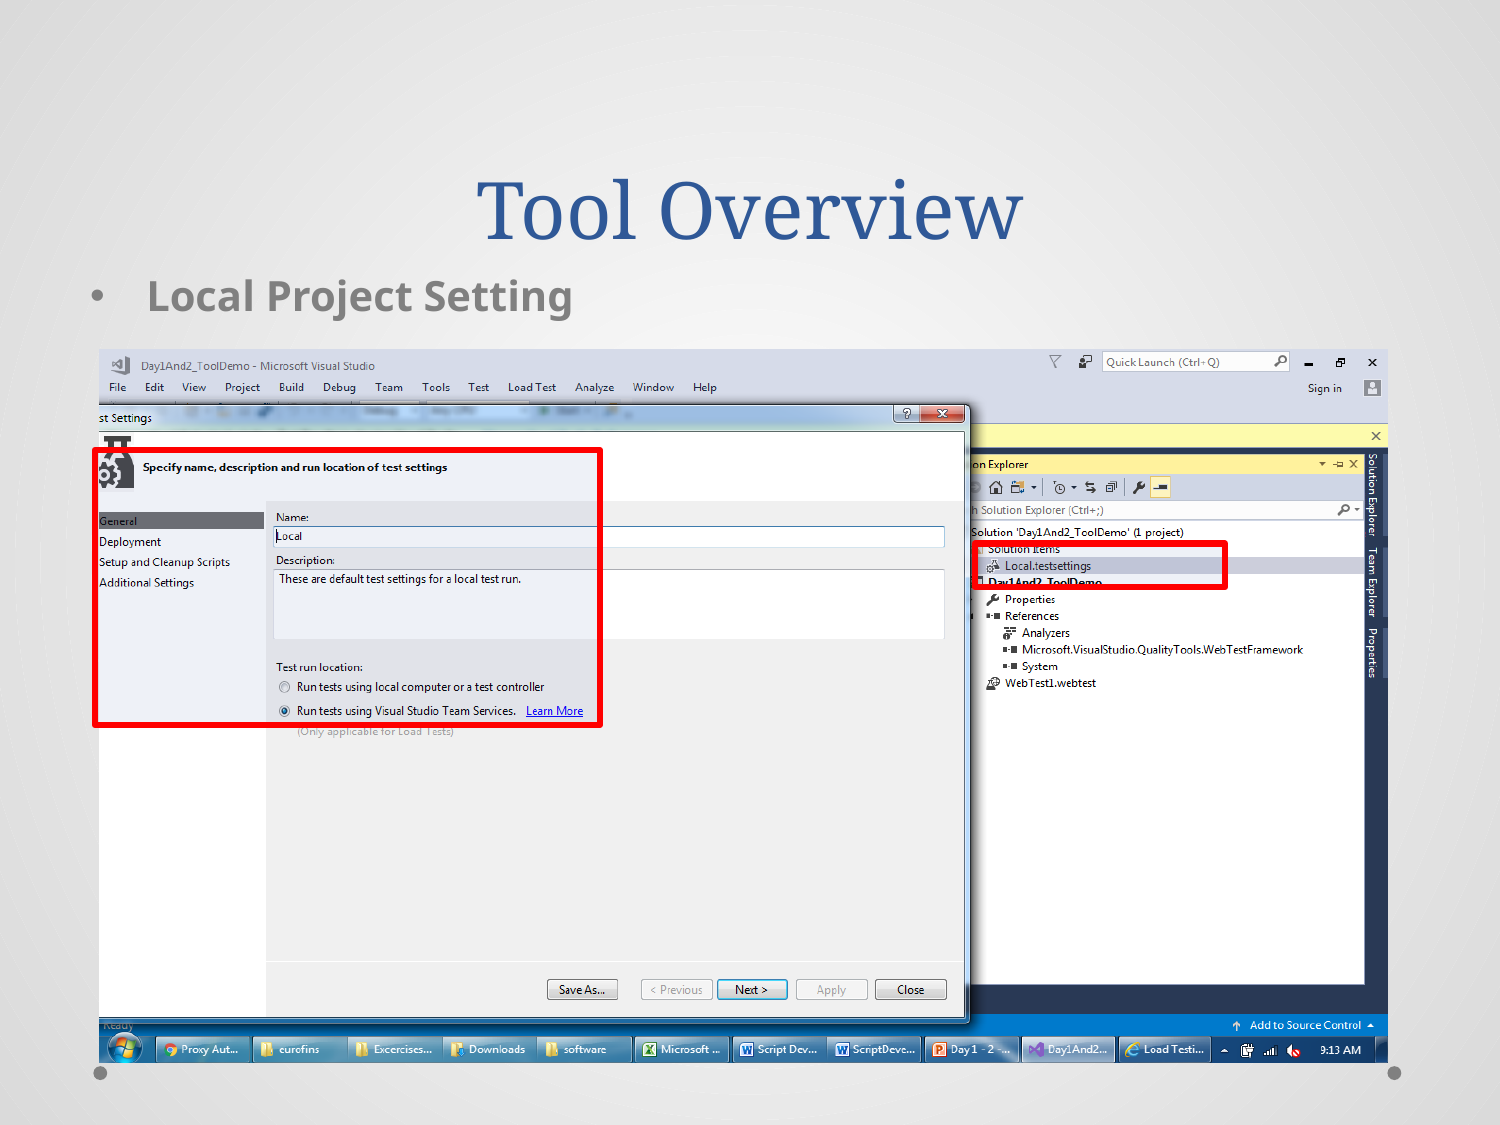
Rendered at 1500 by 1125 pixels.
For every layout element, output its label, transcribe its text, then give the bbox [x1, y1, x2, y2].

list Local Project Setting [75, 262, 1425, 1005]
title Tool Overview [75, 0, 1425, 262]
picture [99, 349, 1388, 1063]
